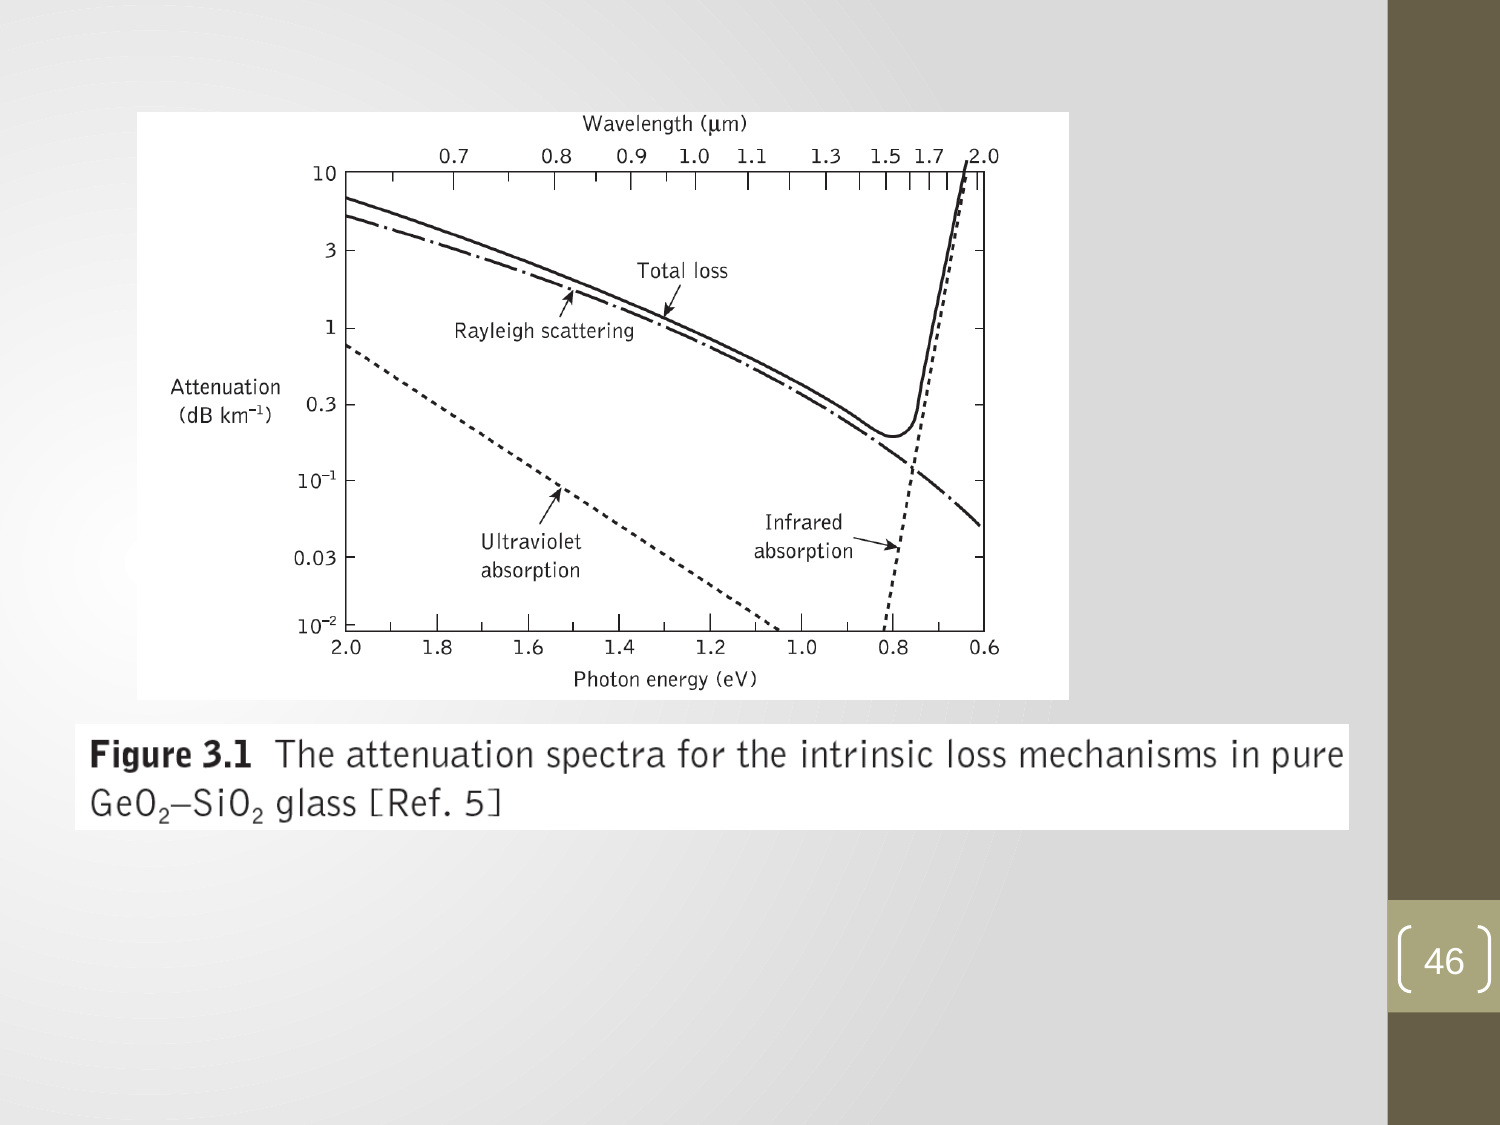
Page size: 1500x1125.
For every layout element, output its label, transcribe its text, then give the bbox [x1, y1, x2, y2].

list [136, 112, 1070, 701]
picture [74, 724, 1350, 830]
slide_number 46 [1397, 925, 1492, 994]
